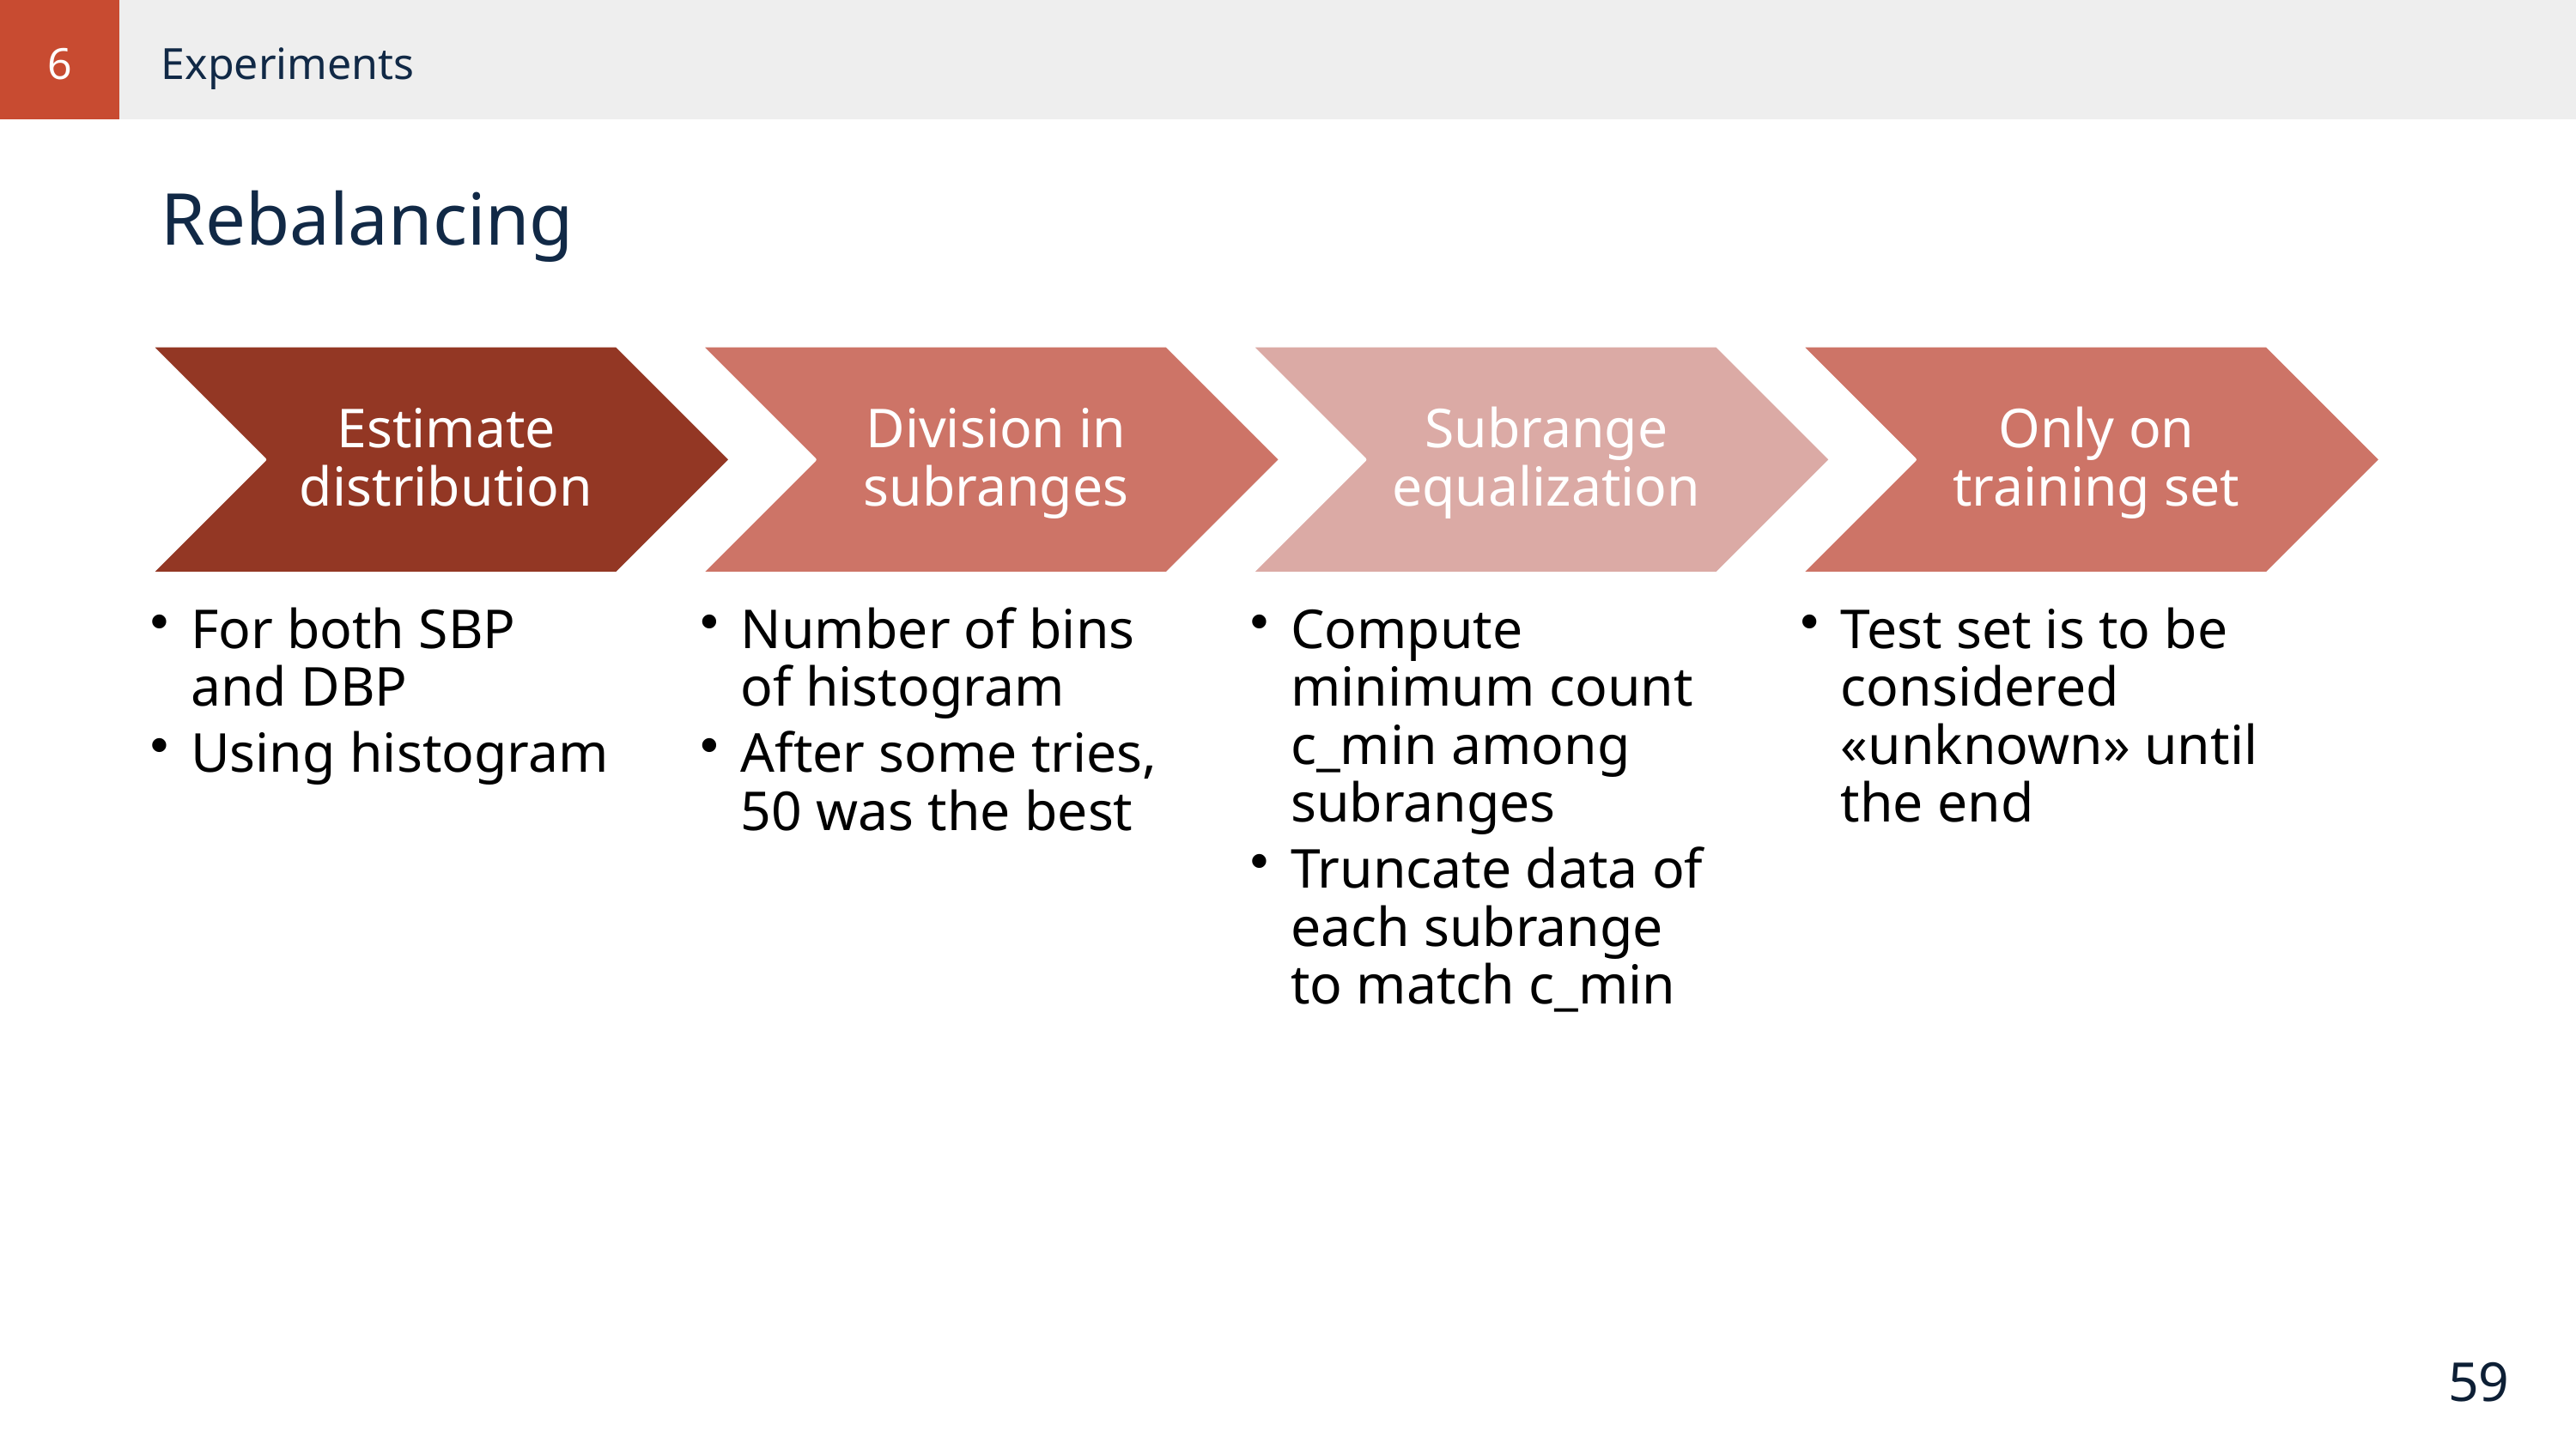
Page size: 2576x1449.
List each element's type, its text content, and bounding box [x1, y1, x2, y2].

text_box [148, 309, 2384, 1304]
list Experiments [148, 29, 2384, 89]
slide_number 59 [2221, 1358, 2523, 1410]
list 6 [14, 29, 106, 89]
list Rebalancing [148, 167, 2384, 262]
